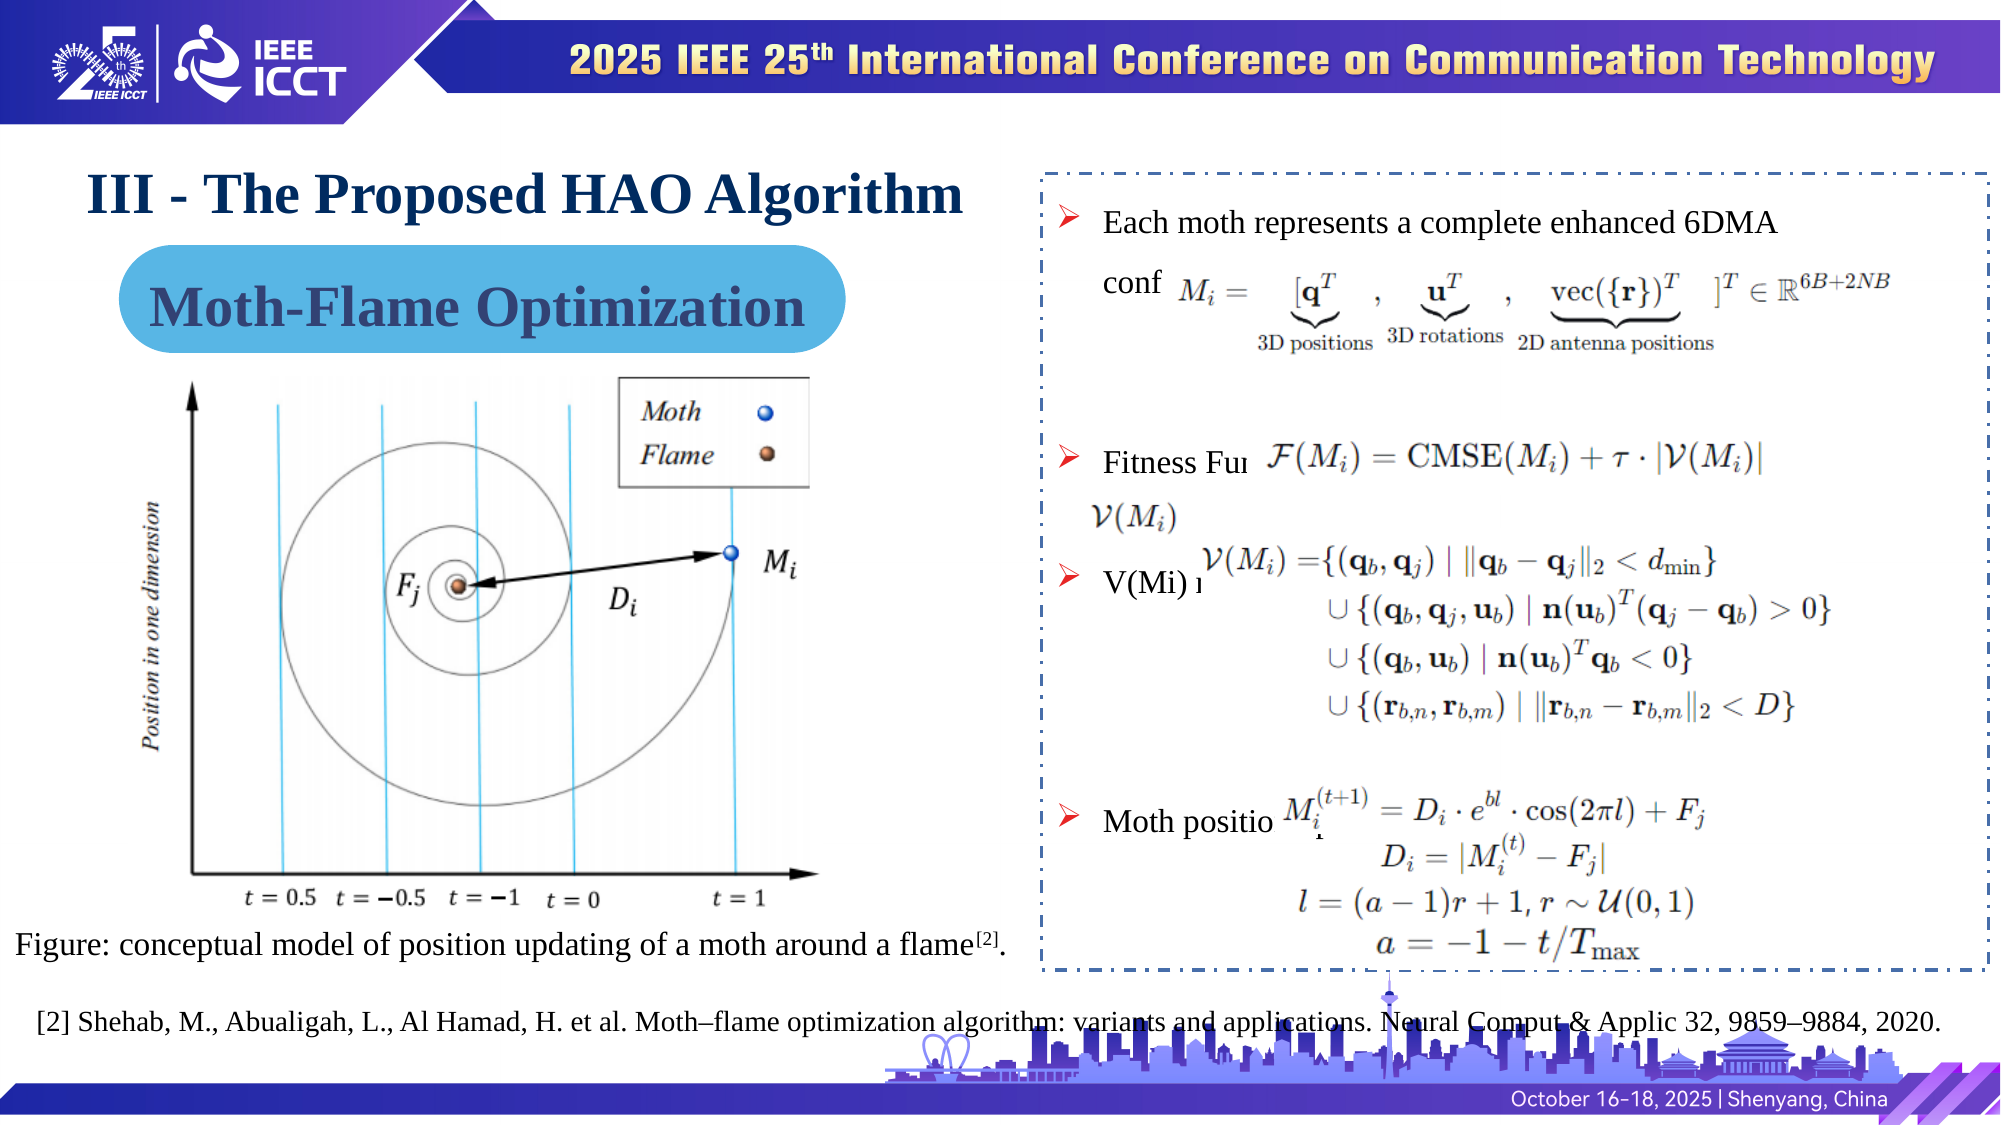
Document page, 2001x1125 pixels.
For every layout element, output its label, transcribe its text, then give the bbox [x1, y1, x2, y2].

text_box Each moth represents a complete enhanced 6DMA configuration: Fitness Function: V(Mi) represents a violated constraint: Moth position update rule: [1041, 173, 1989, 970]
text_box Moth-Flame Optimization [118, 245, 846, 353]
text_box Figure: conceptual model of position updating of a moth around a flame[2]. [0, 914, 1040, 970]
text_box III - The Proposed HAO Algorithm [71, 147, 1658, 303]
text_box [2] Shehab, M., Abualigah, L., Al Hamad, H. et al. Moth–flame optimization algorithm: variants and applications. Neural Comput & Applic 32, 9859–9884, 2020. [21, 994, 1989, 1045]
picture [0, 0, 2001, 1125]
